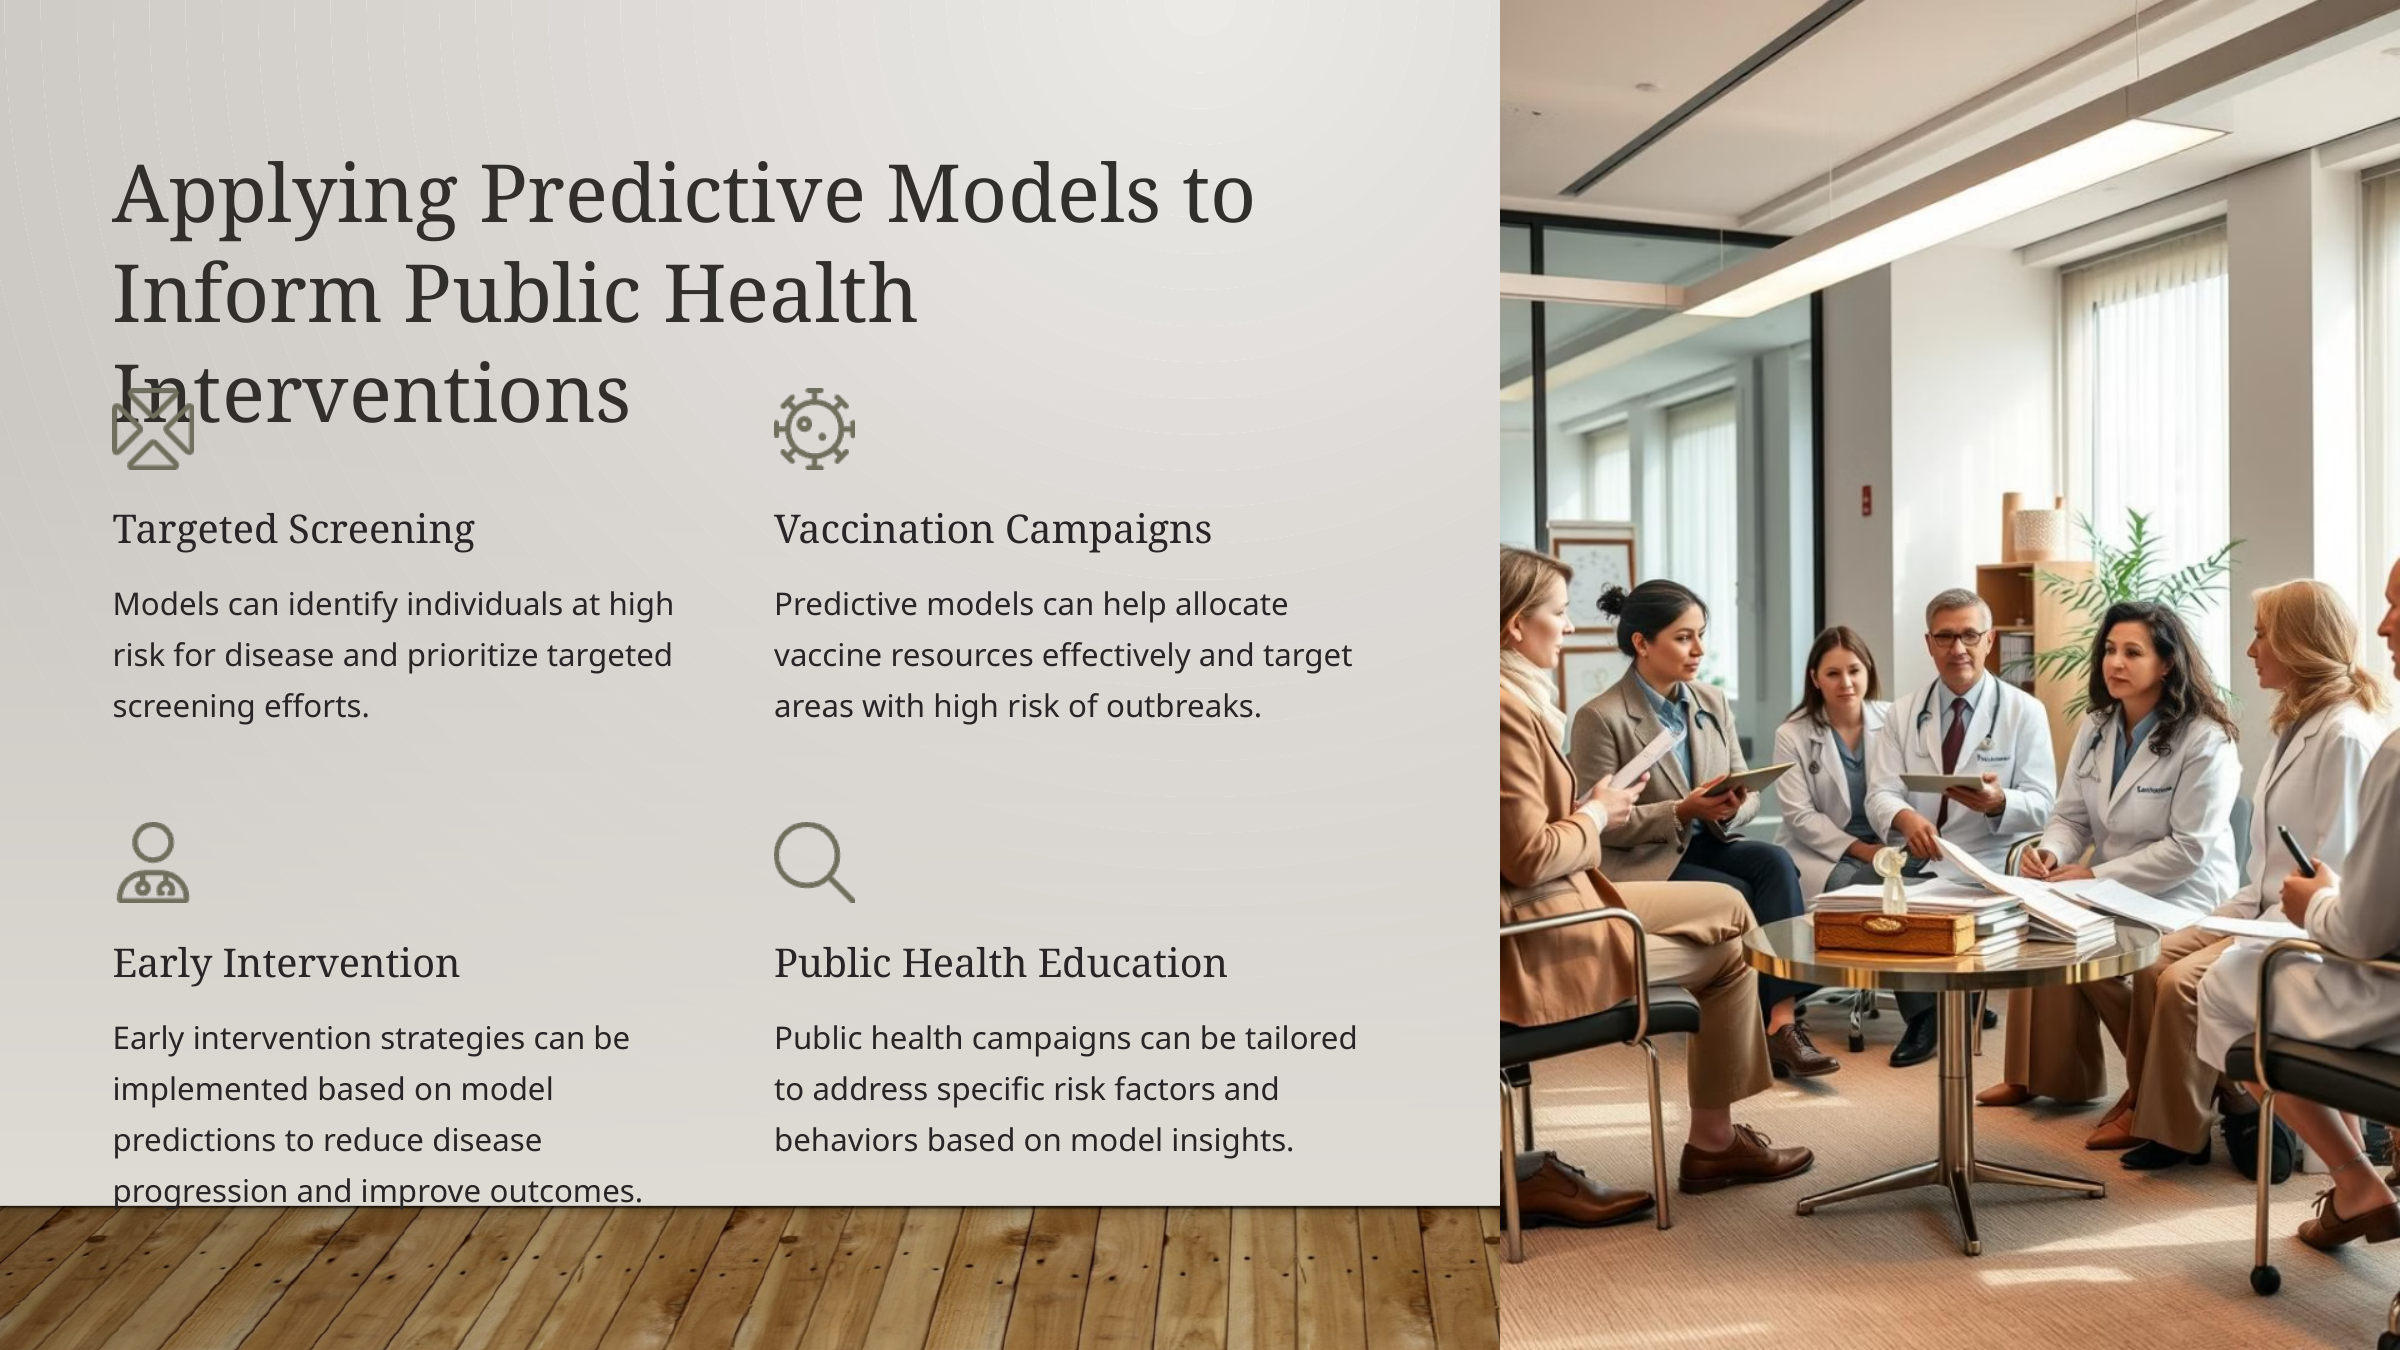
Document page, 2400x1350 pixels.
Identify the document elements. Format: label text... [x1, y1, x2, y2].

text_box Predictive models can help allocate vaccine resources effectively and target areas with high risk of outbreaks. [774, 571, 1388, 726]
text_box Targeted Screening [112, 501, 516, 552]
text_box Models can identify individuals at high risk for disease and prioritize targeted screening efforts. [112, 571, 726, 726]
text_box Vaccination Campaigns [774, 501, 1193, 552]
picture [112, 388, 194, 470]
picture [112, 822, 194, 904]
picture [0, 0, 2400, 1350]
text_box Public Health Education [774, 935, 1210, 986]
picture [773, 822, 855, 904]
text_box Public health campaigns can be tailored to address specific risk factors and behaviors based on model insights. [774, 1004, 1388, 1160]
text_box Early intervention strategies can be implemented based on model predictions to reduce disease progression and improve outcomes. [112, 1004, 726, 1212]
text_box Early Intervention [112, 935, 516, 986]
picture [773, 388, 855, 470]
text_box Applying Predictive Models to Inform Public Health Interventions [112, 138, 1388, 341]
